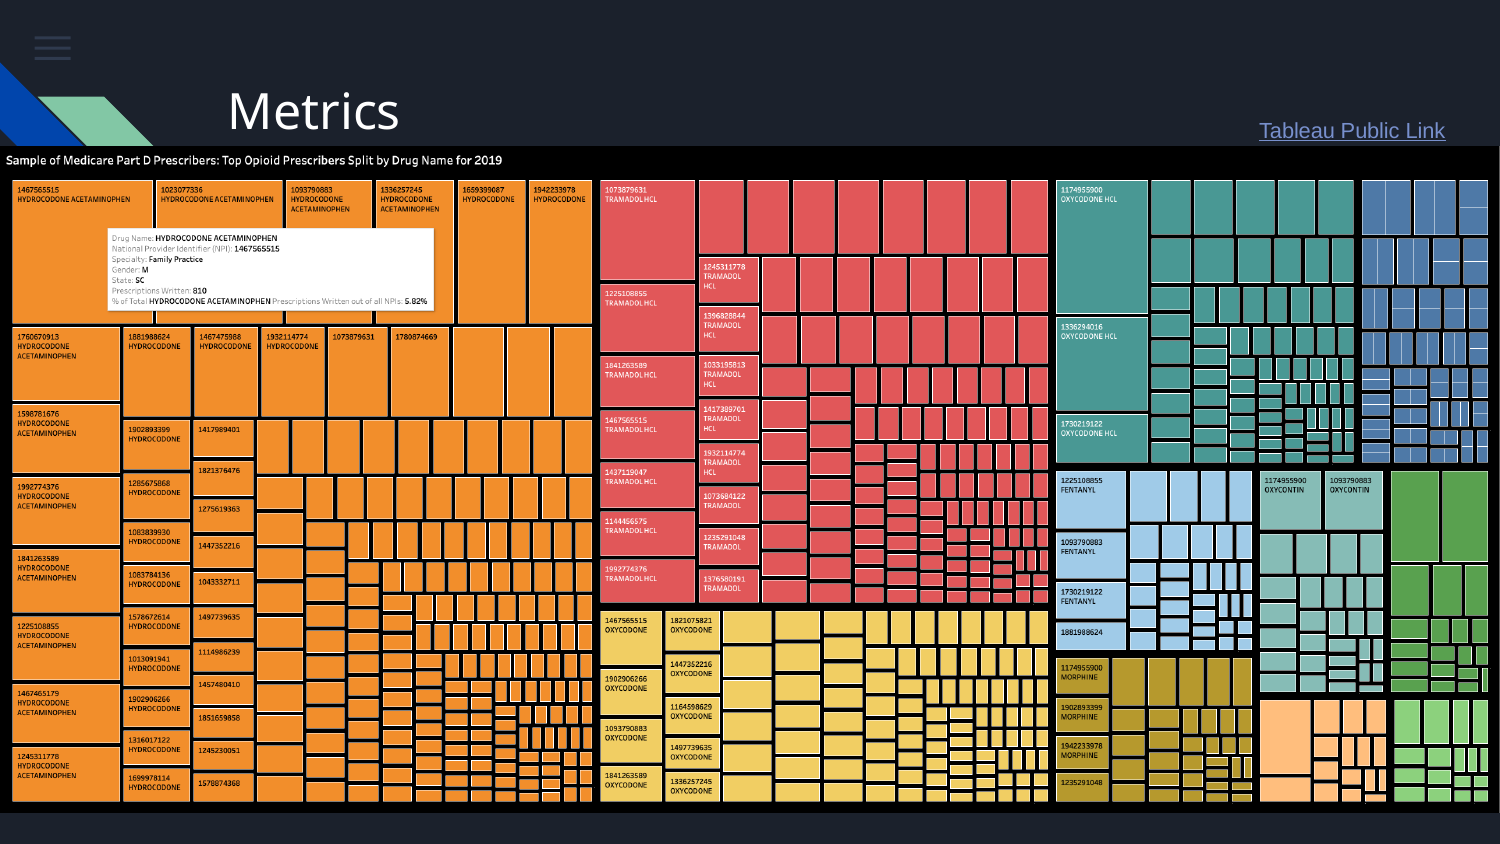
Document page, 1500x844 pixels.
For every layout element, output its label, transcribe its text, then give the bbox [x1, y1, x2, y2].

text_box Tableau Public Link [1244, 109, 1498, 146]
title Metrics [212, 64, 1368, 145]
picture [0, 146, 1500, 813]
